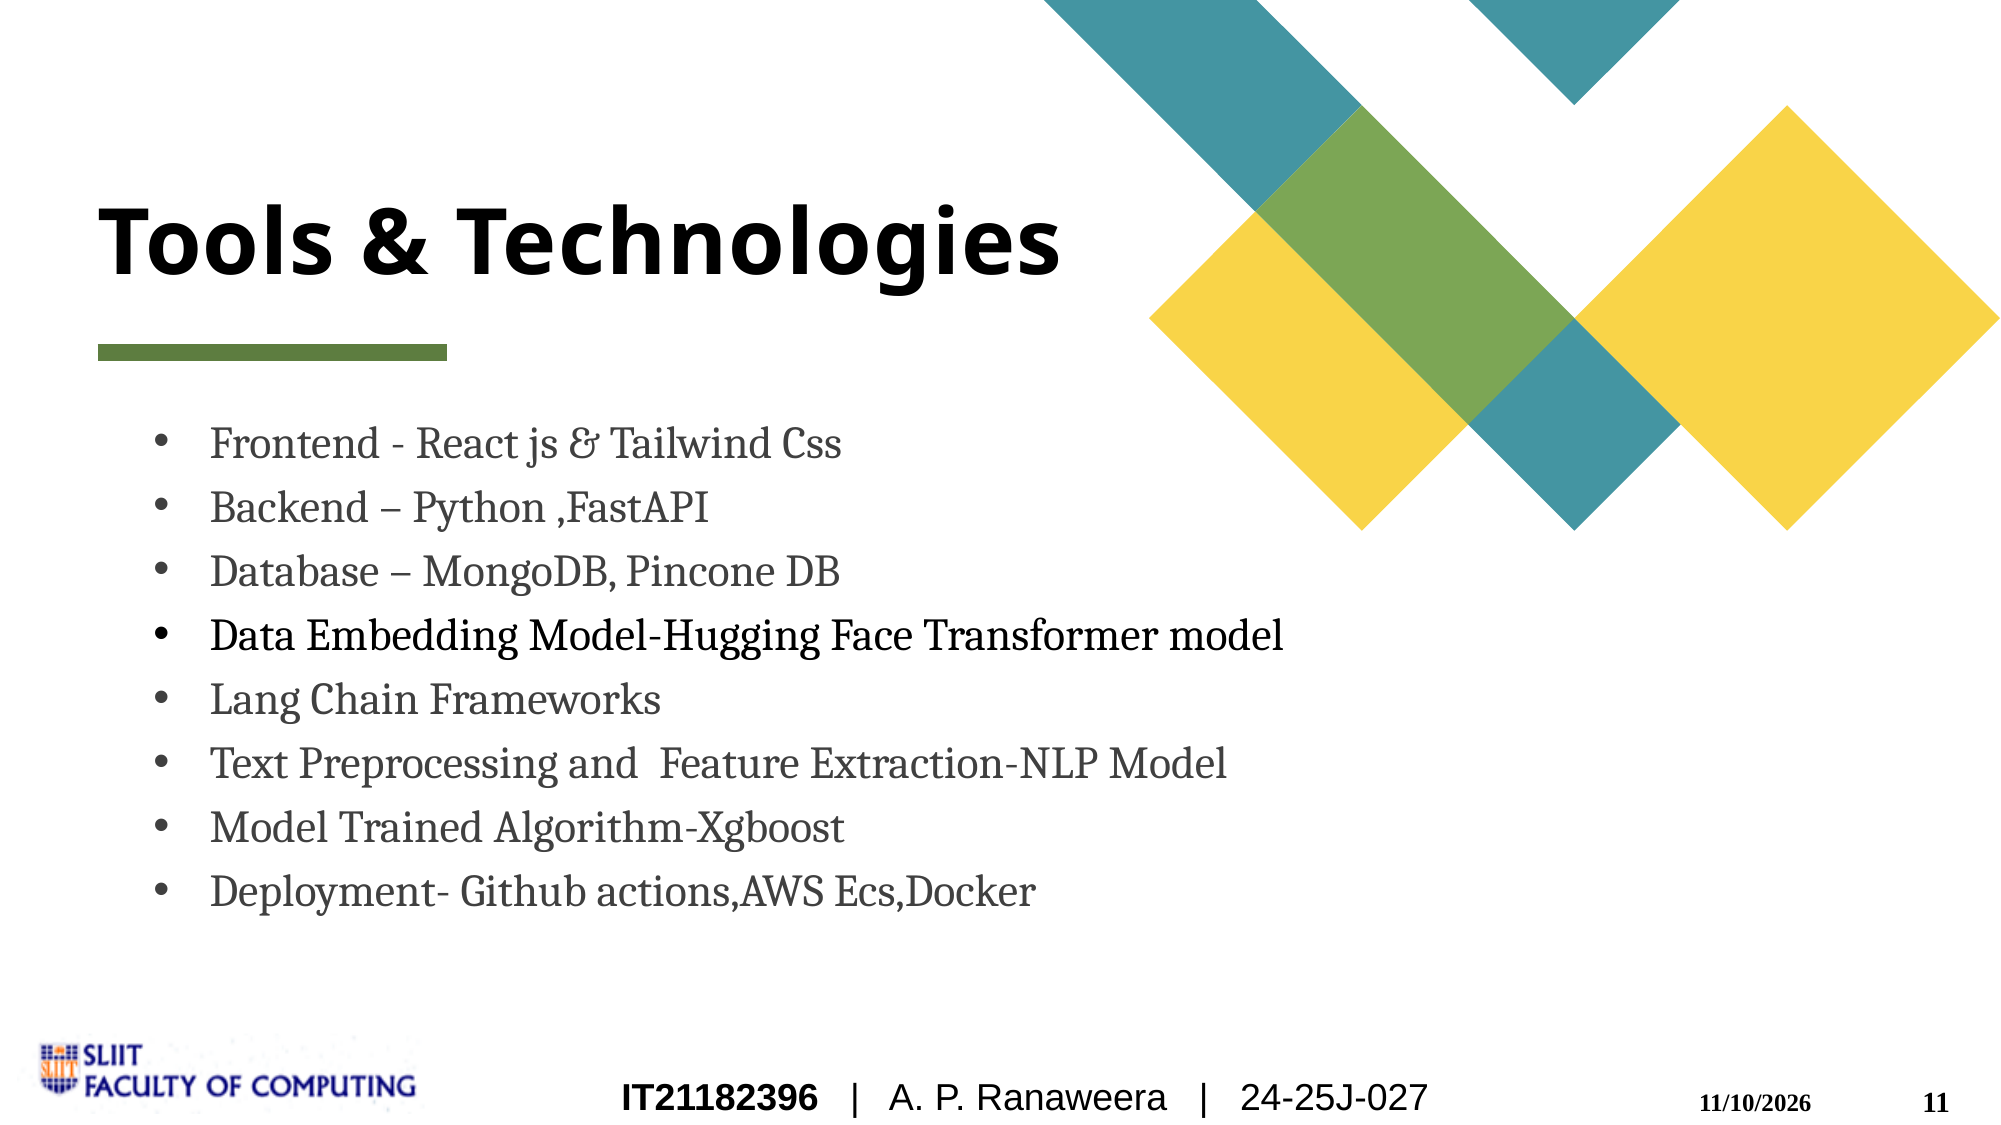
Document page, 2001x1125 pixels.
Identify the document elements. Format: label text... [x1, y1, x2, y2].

text_box Frontend - React js & Tailwind Css Backend – Python ,FastAPI Database – MongoDB, Pincone DB Data Embedding Model-Hugging Face Transformer model Lang Chain Frameworks Text Preprocessing and Feature Extraction-NLP Model Model Trained Algorithm-Xgboost Deployment- Github actions,AWS Ecs,Docker [138, 404, 1929, 925]
title Tools & Technologies [97, 31, 1211, 293]
text_box 11 [1907, 1076, 1994, 1117]
text_box 5/26/2025 [1684, 1079, 1900, 1120]
picture [17, 1024, 428, 1114]
text_box IT21182396 | A. P. Ranaweera | 24-25J-027 [465, 1064, 1585, 1125]
